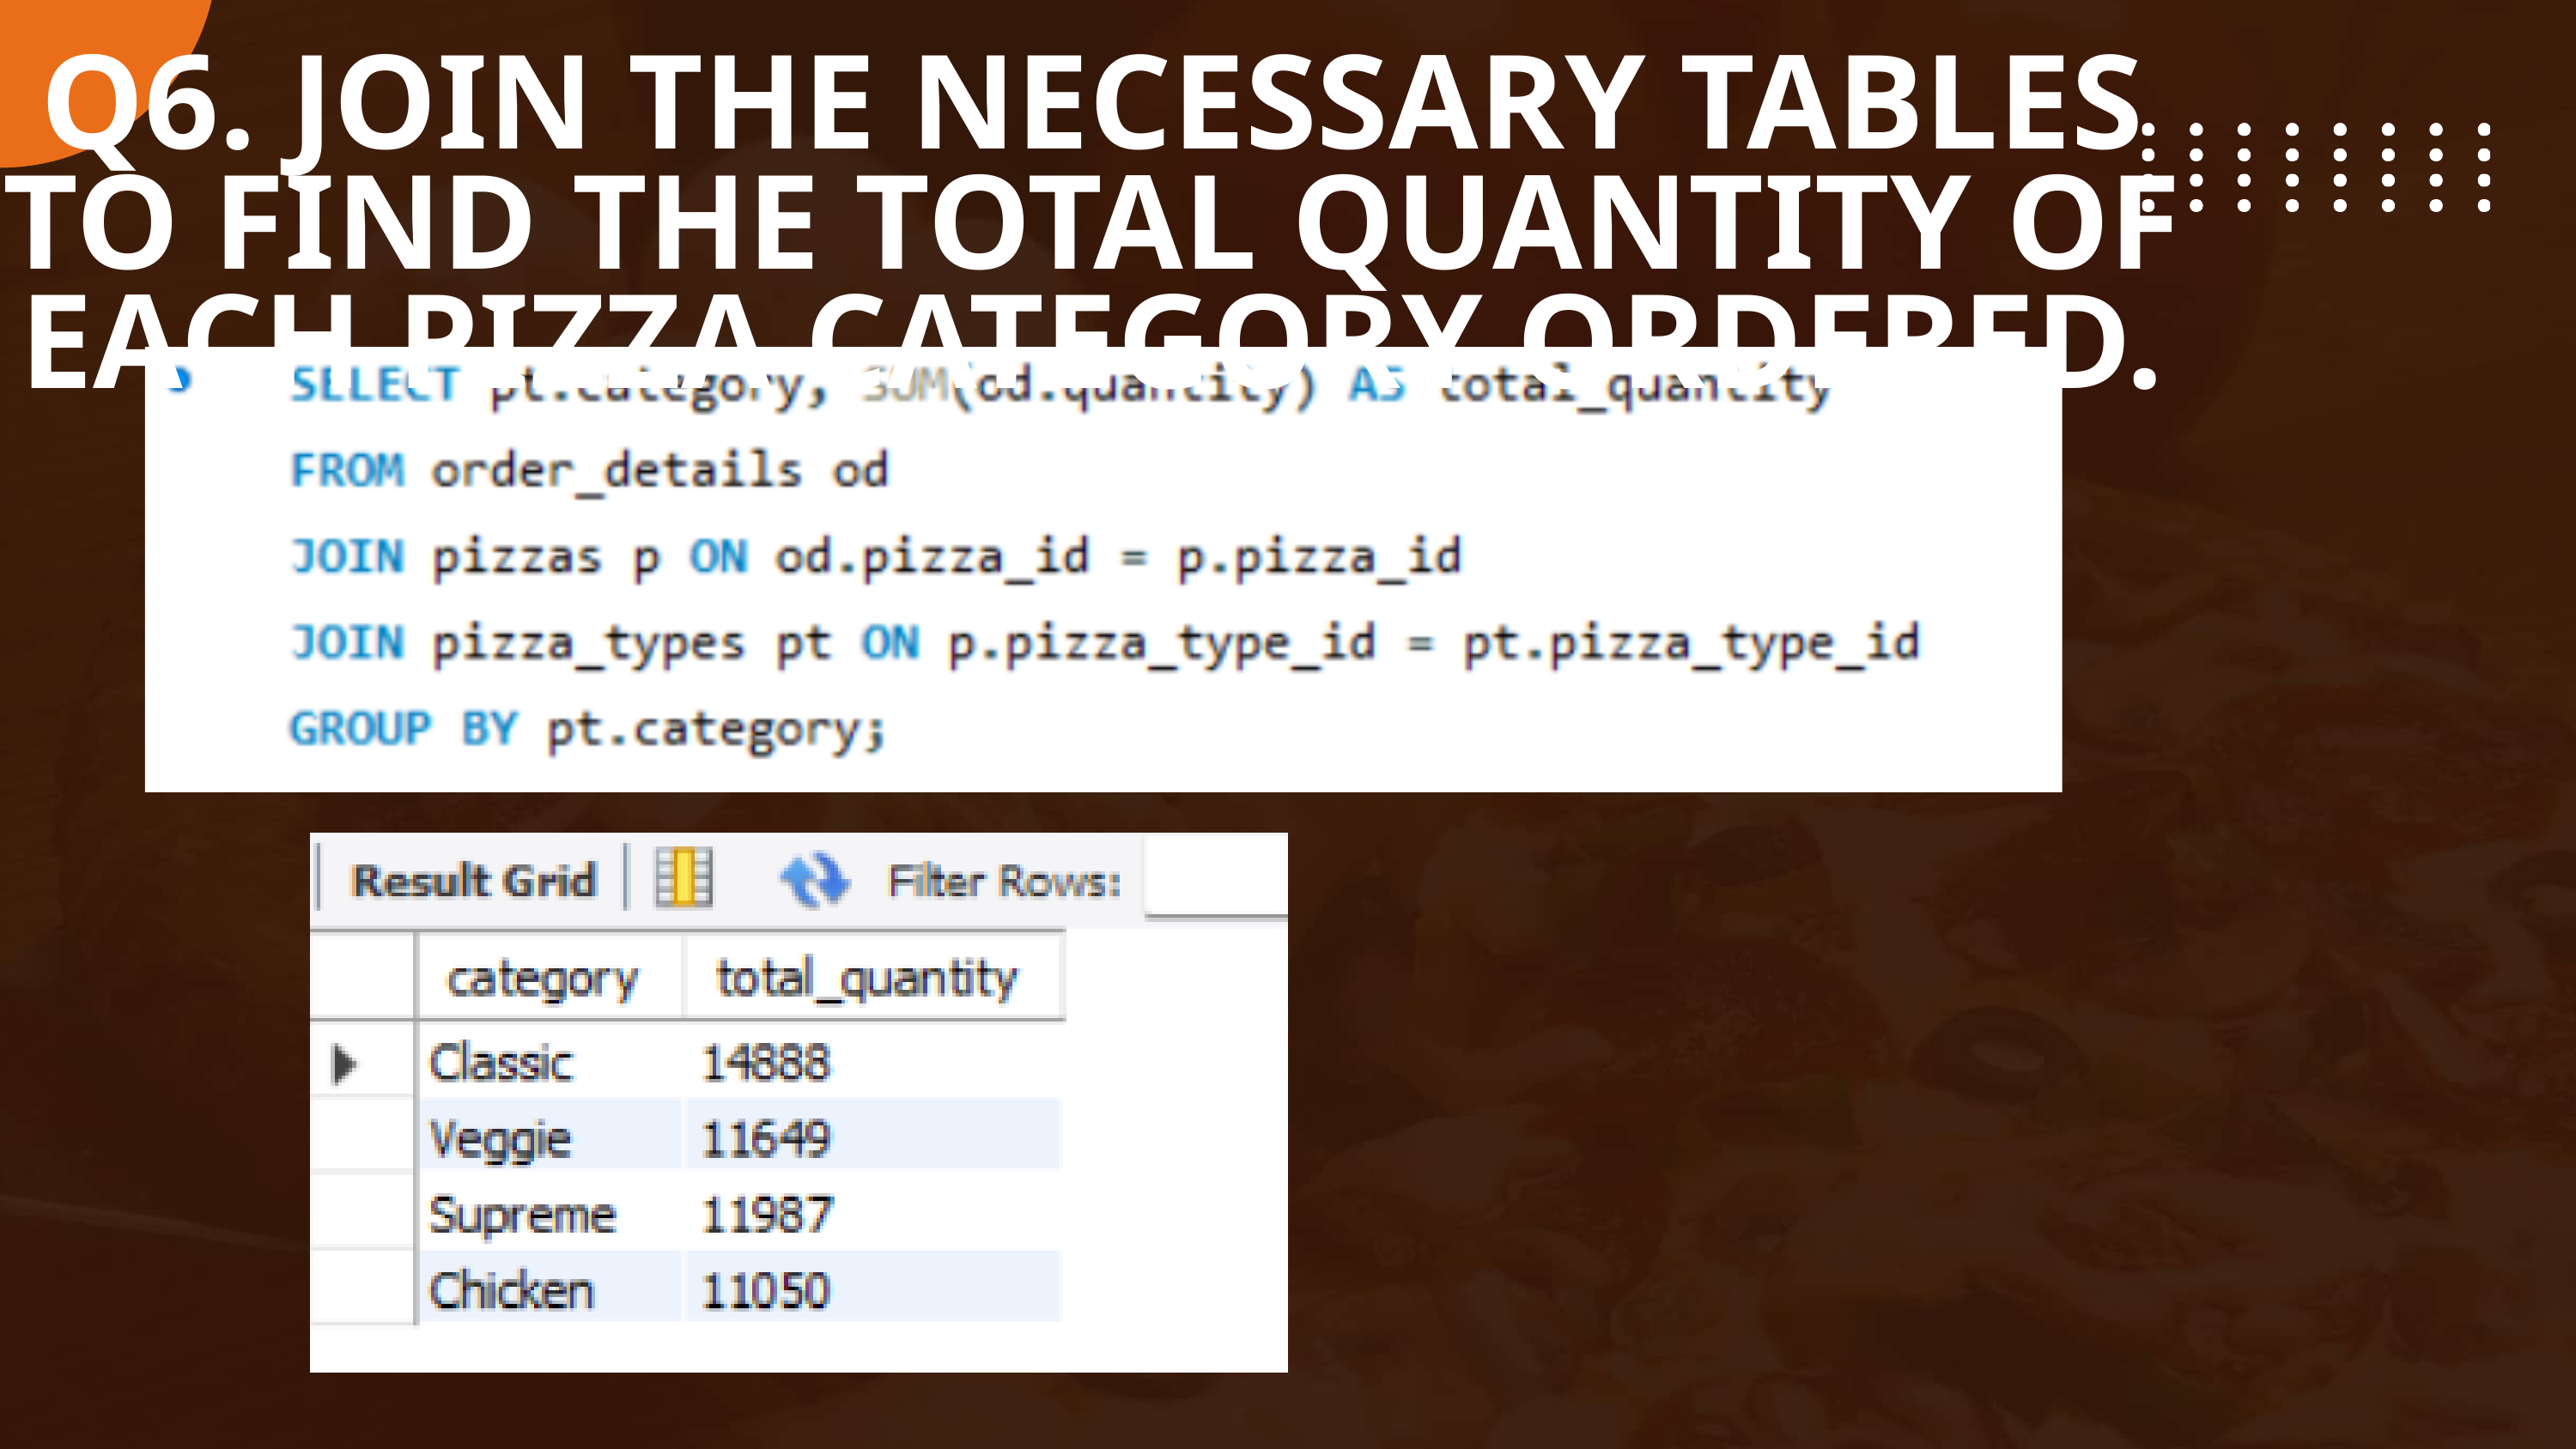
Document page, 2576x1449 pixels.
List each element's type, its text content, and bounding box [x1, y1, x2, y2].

text_box [2233, 123, 2491, 212]
text_box [144, 415, 2063, 792]
text_box [0, 0, 2576, 1449]
text_box Q6. JOIN THE NECESSARY TABLES TO FIND THE TOTAL QUANTITY OF EACH PIZZA CATEGORY ORDERED. [0, 55, 2233, 415]
text_box [310, 833, 1288, 1373]
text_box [0, 0, 218, 168]
